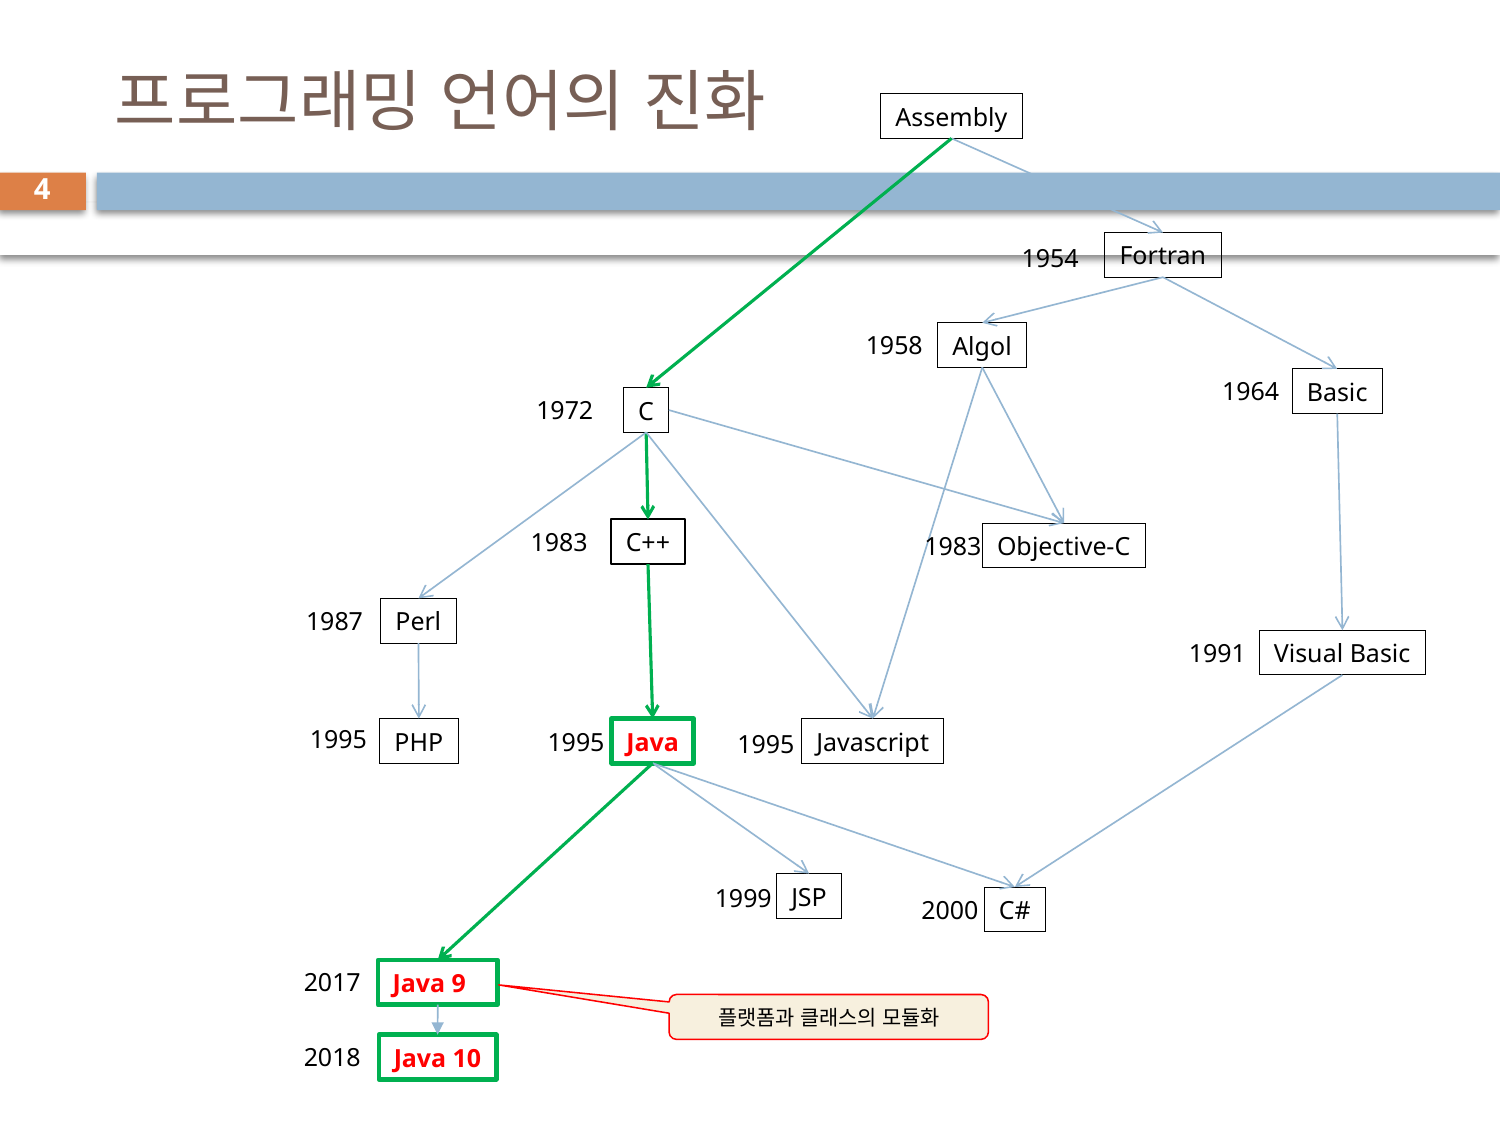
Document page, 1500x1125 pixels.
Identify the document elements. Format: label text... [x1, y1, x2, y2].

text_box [288, 93, 1425, 1081]
slide_number 4 [0, 170, 87, 211]
title 프로그래밍 언어의 진화 [99, 37, 1438, 161]
